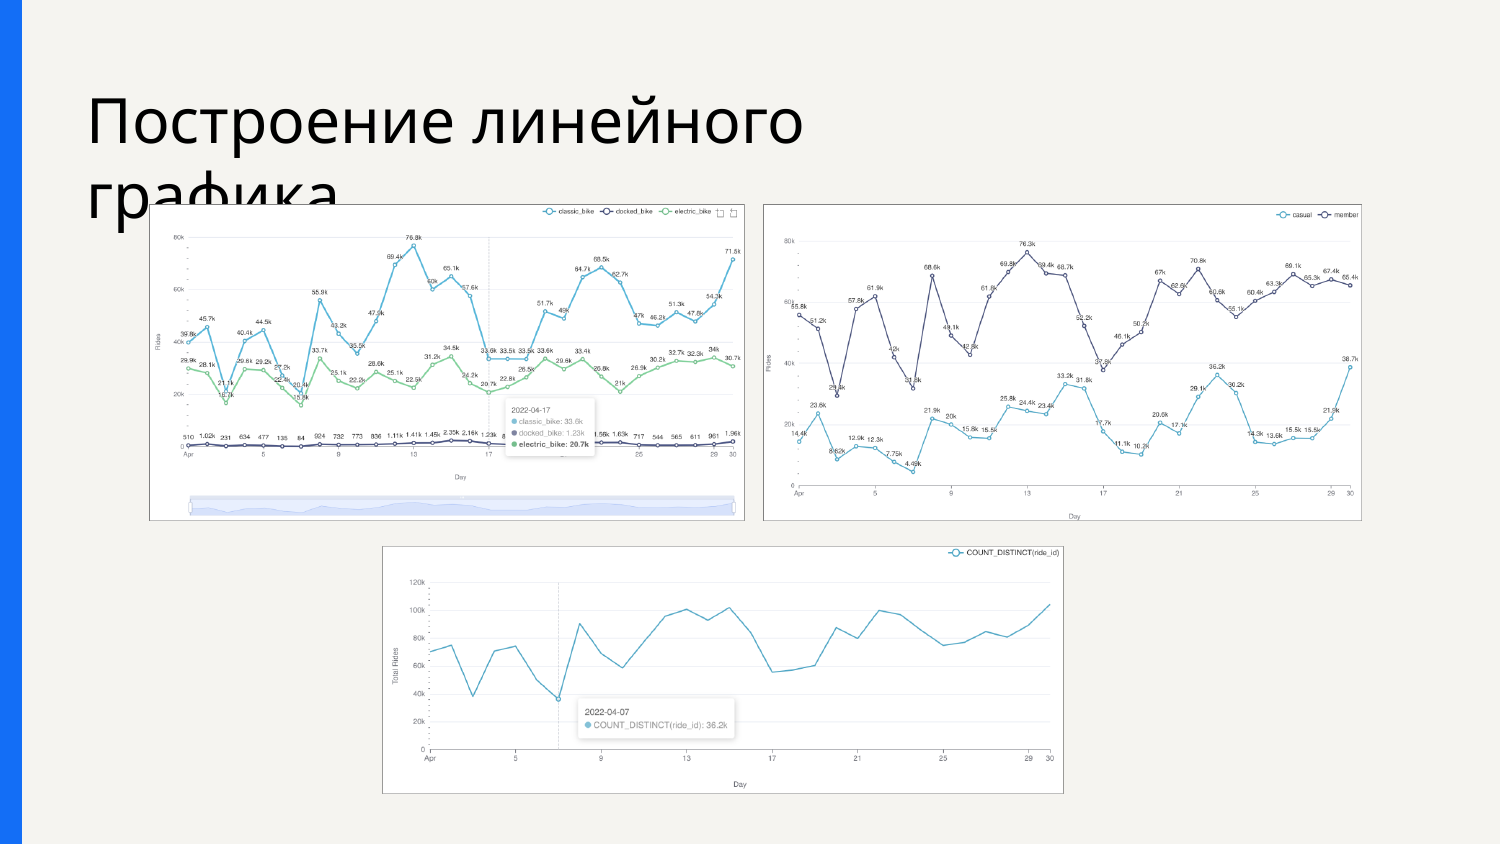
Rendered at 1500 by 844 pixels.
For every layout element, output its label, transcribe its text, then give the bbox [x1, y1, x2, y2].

title Построение линейного графика [71, 66, 1065, 220]
picture [148, 204, 1362, 794]
text_box [0, 0, 22, 844]
